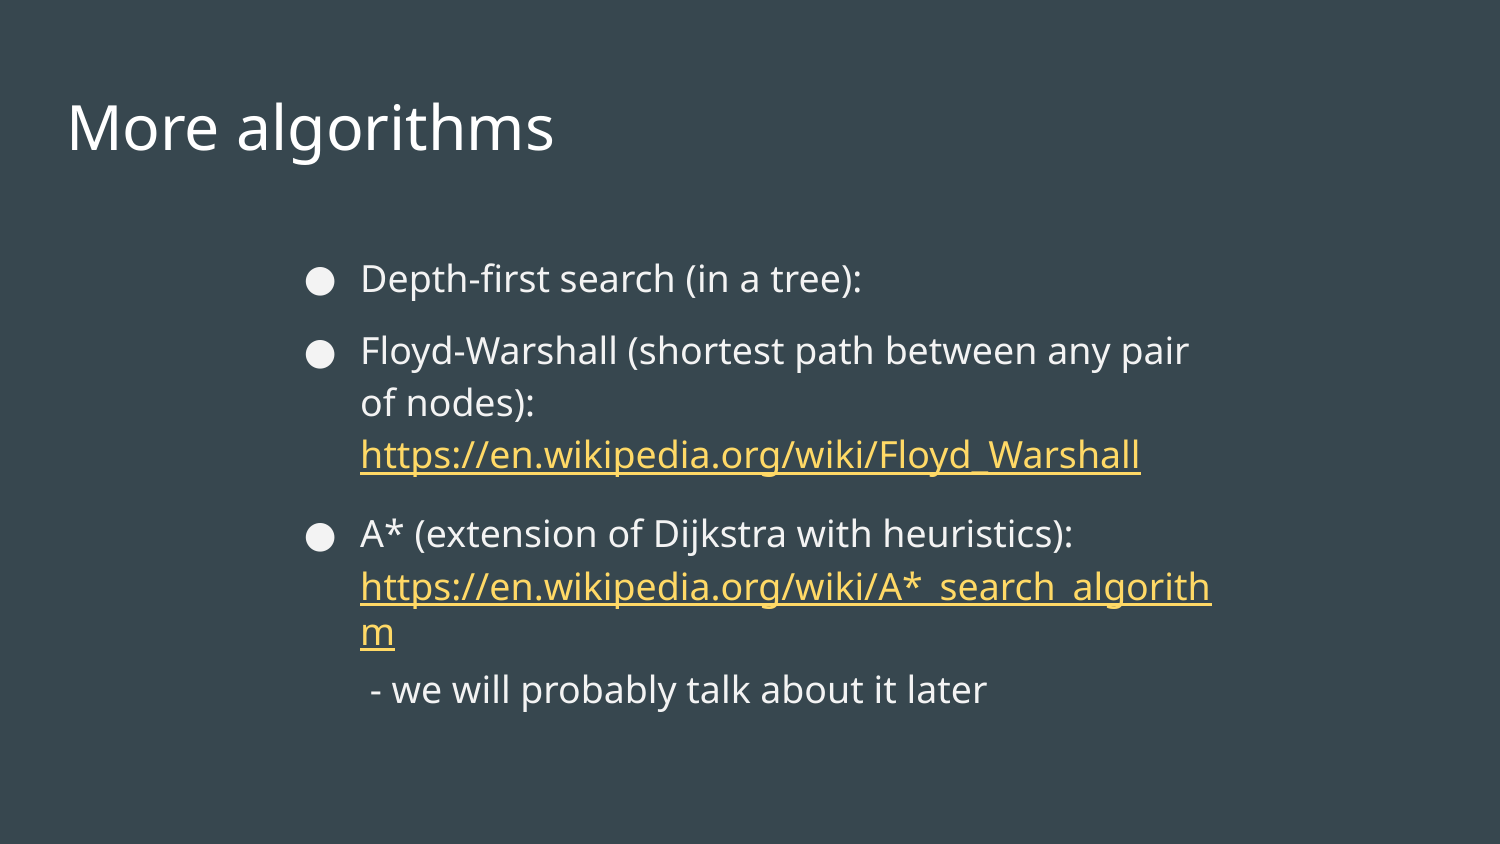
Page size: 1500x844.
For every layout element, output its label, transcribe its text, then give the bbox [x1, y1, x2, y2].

title More algorithms [51, 72, 1449, 167]
list Depth-first search (in a tree): Floyd-Warshall (shortest path between any pair of nodes): https://en.wikipedia.org/wiki/Floyd_Warshall A* (extension of Dijkstra with heuristics): https://en.wikipedia.org/wiki/A*_search_algorithm - we will probably talk about it later [270, 232, 1230, 661]
